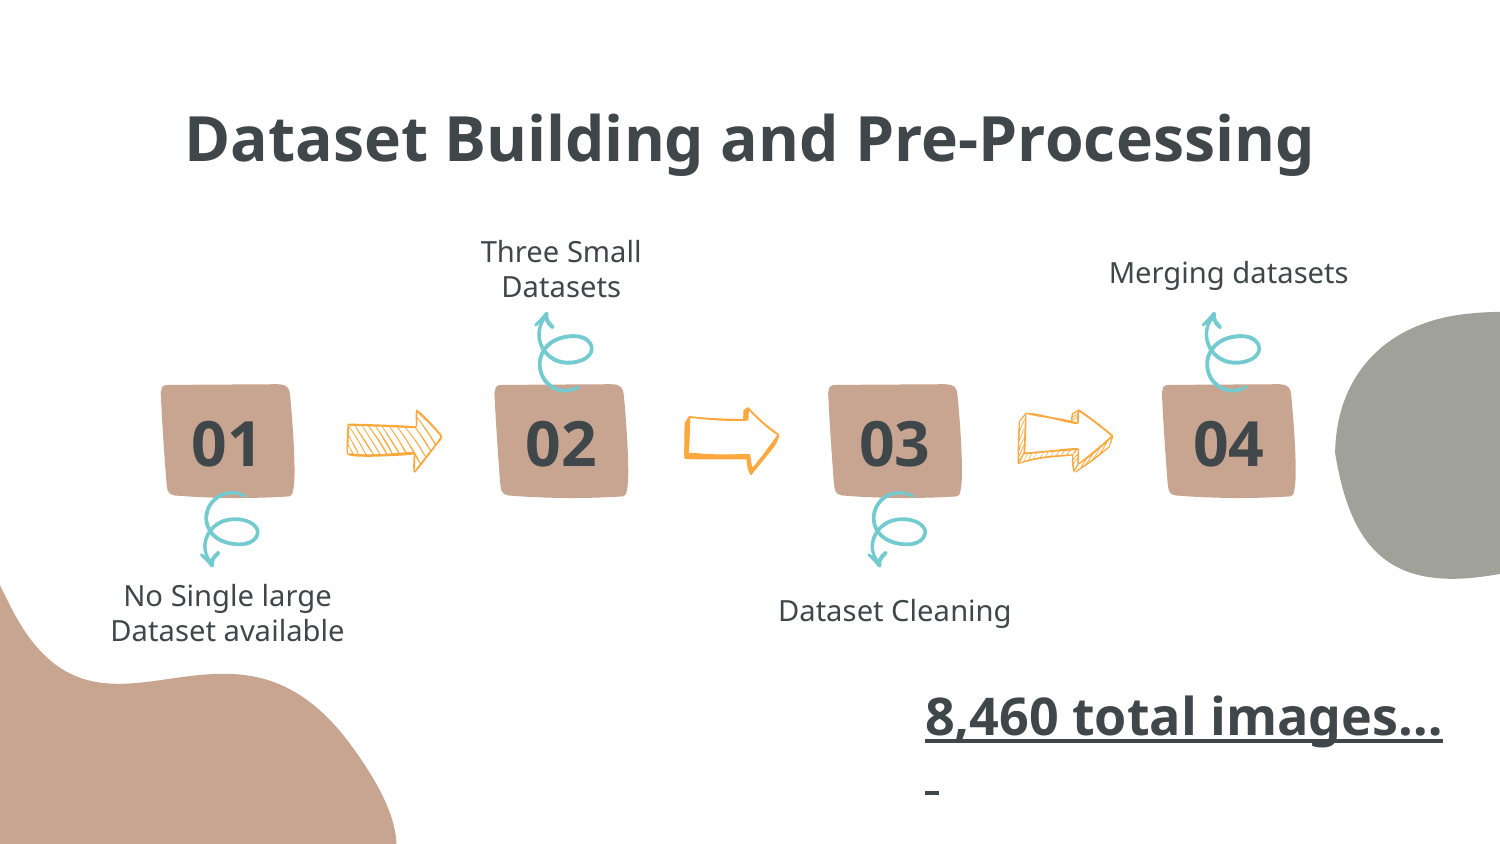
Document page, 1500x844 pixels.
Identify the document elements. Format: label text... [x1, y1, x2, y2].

text_box [534, 311, 594, 373]
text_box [1151, 375, 1306, 507]
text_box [818, 375, 973, 507]
title 8,460 total images… [910, 659, 1469, 778]
text_box [346, 409, 443, 473]
text_box Merging datasets [1081, 197, 1377, 346]
text_box [684, 407, 780, 476]
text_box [484, 375, 639, 507]
text_box [204, 516, 260, 538]
text_box Dataset Cleaning [747, 535, 1043, 683]
text_box [867, 516, 927, 568]
text_box No Single large Dataset available [80, 538, 376, 686]
text_box Three Small Datasets [413, 194, 709, 342]
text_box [150, 375, 305, 507]
text_box [1201, 311, 1261, 373]
text_box [1017, 409, 1114, 473]
text_box Dataset Building and Pre-Processing [116, 100, 1383, 189]
